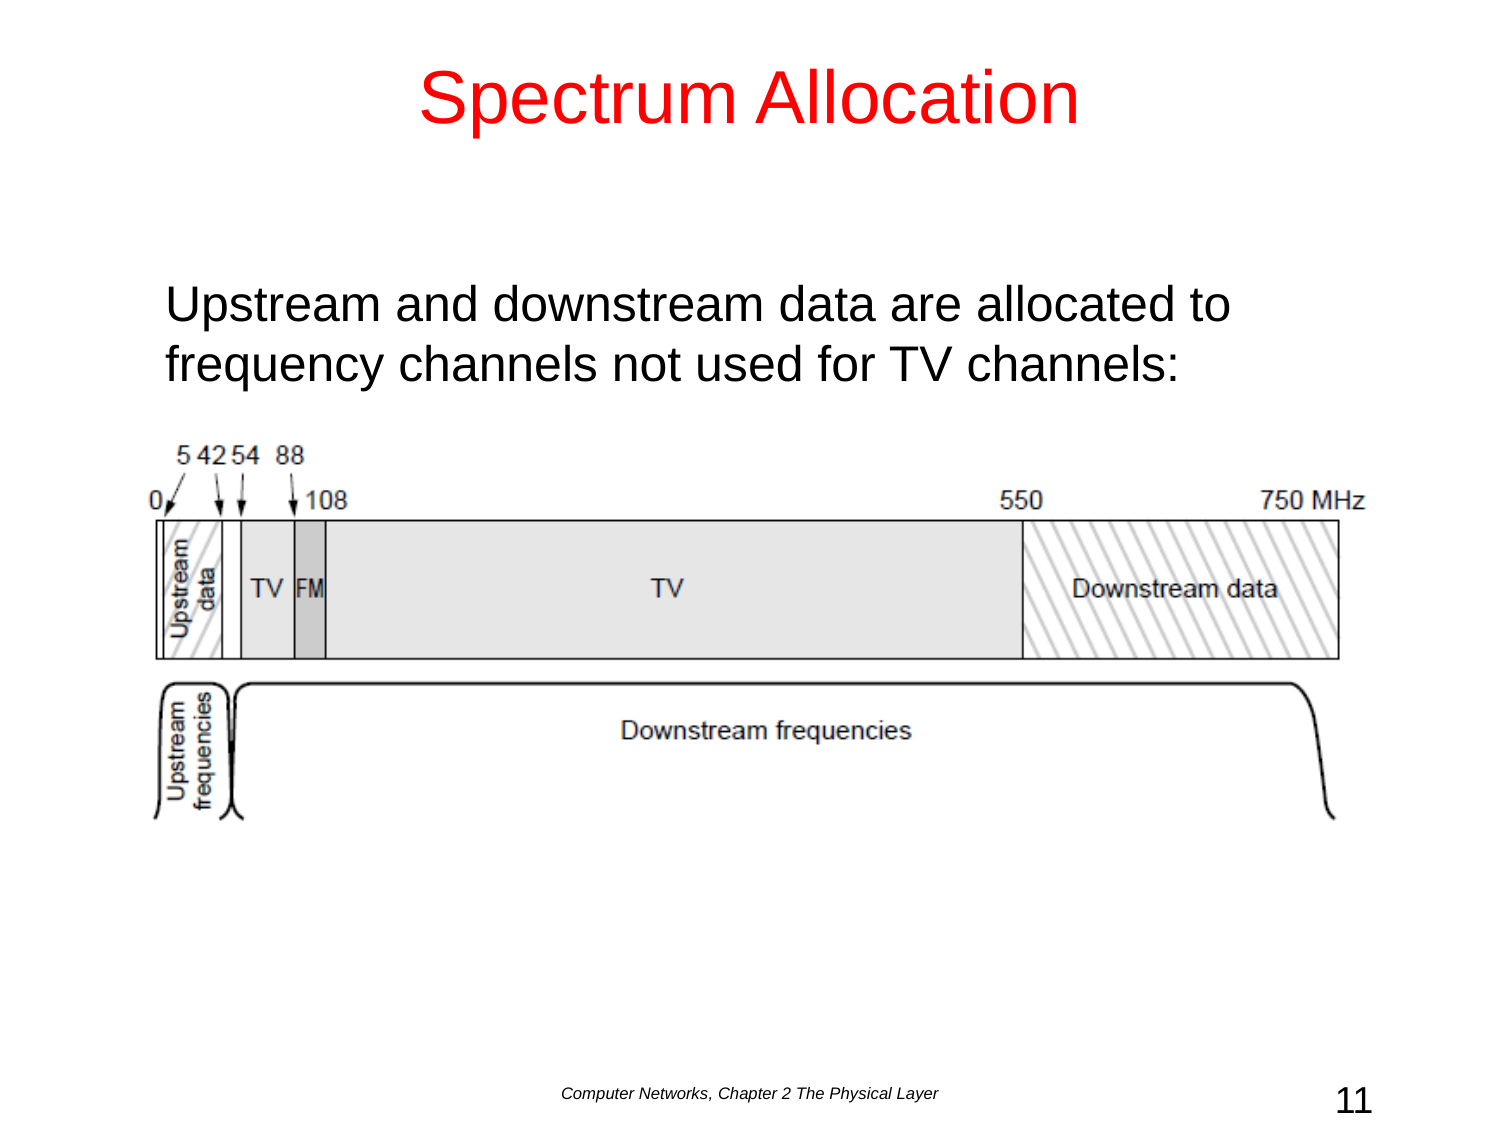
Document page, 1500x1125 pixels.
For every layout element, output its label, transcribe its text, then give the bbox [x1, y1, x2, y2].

list Upstream and downstream data are allocated to frequency channels not used for TV channels: [150, 264, 1428, 1019]
title Spectrum Allocation [0, 0, 1500, 188]
picture [105, 418, 1402, 859]
footer Computer Networks, Chapter 2 The Physical Layer [0, 1074, 1500, 1125]
